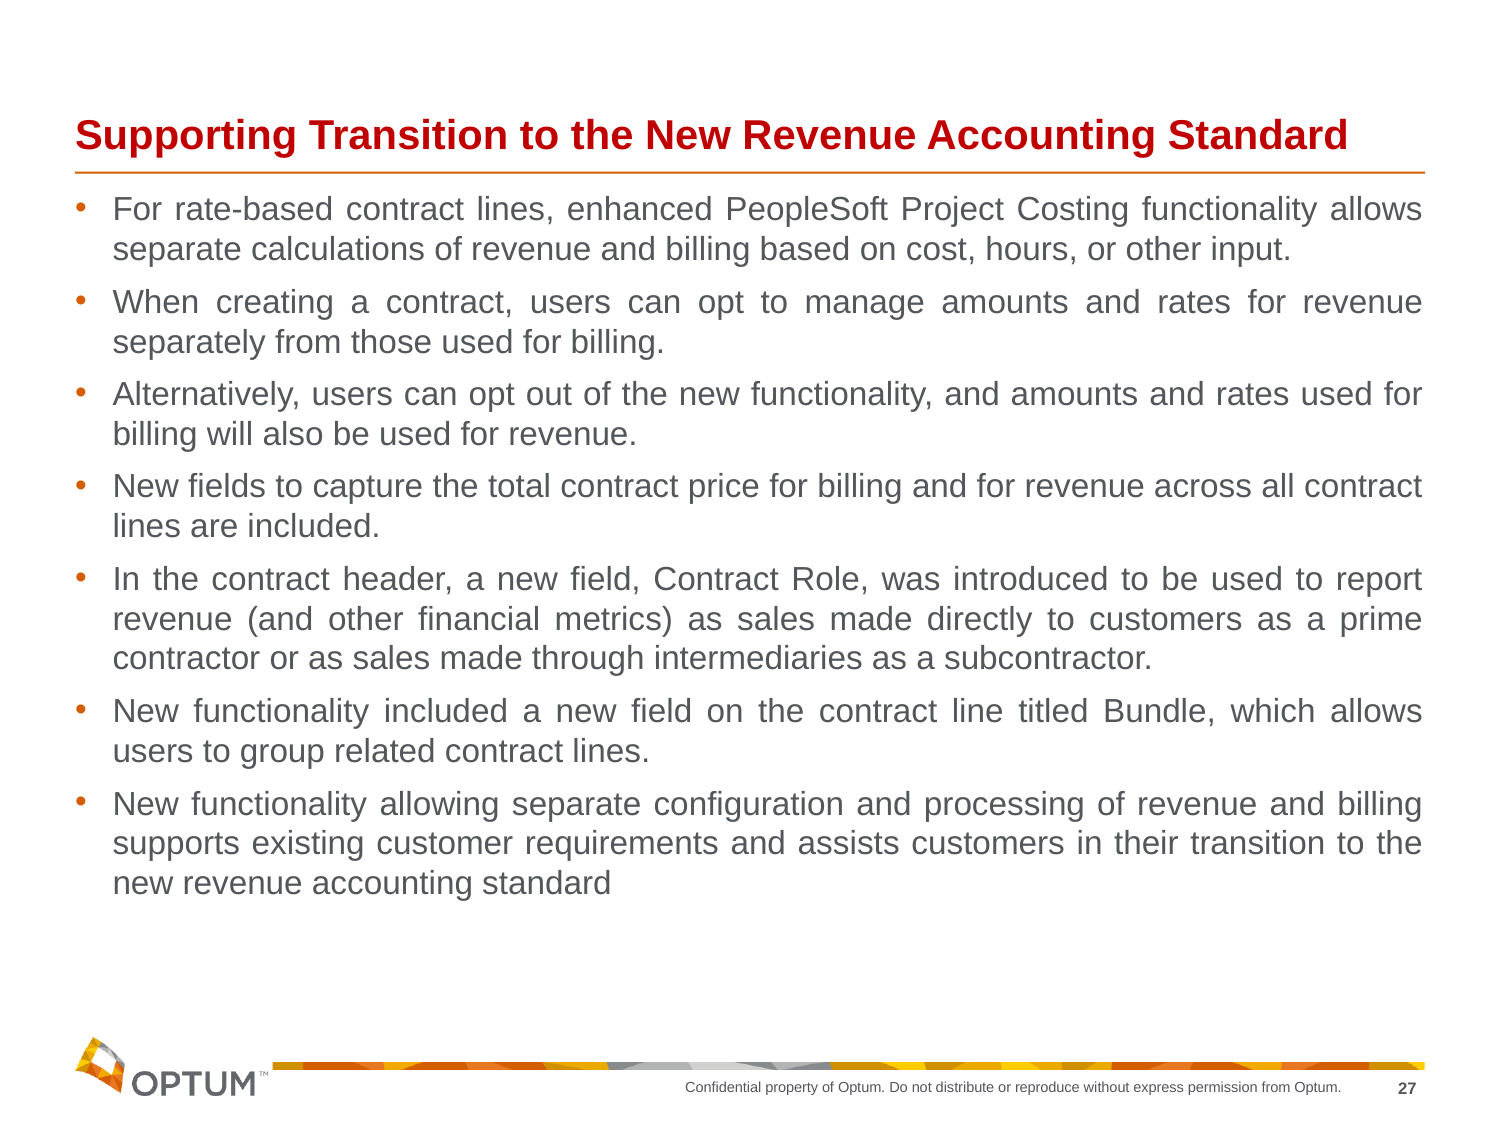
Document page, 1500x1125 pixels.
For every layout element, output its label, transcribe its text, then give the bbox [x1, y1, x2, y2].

list For rate-based contract lines, enhanced PeopleSoft Project Costing functionality allows separate calculations of revenue and billing based on cost, hours, or other input. When creating a contract, users can opt to manage amounts and rates for revenue separately from those used for billing. Alternatively, users can opt out of the new functionality, and amounts and rates used for billing will also be used for revenue. New fields to capture the total contract price for billing and for revenue across all contract lines are included. In the contract header, a new field, Contract Role, was introduced to be used to report revenue (and other financial metrics) as sales made directly to customers as a prime contractor or as sales made through intermediaries as a subcontractor. New functionality included a new field on the contract line titled Bundle, which allows users to group related contract lines. New functionality allowing separate configuration and processing of revenue and billing supports existing customer requirements and assists customers in their transition to the new revenue accounting standard [75, 187, 1425, 1028]
title Supporting Transition to the New Revenue Accounting Standard [75, 31, 1425, 158]
picture [75, 1037, 268, 1096]
picture [273, 1062, 1425, 1070]
